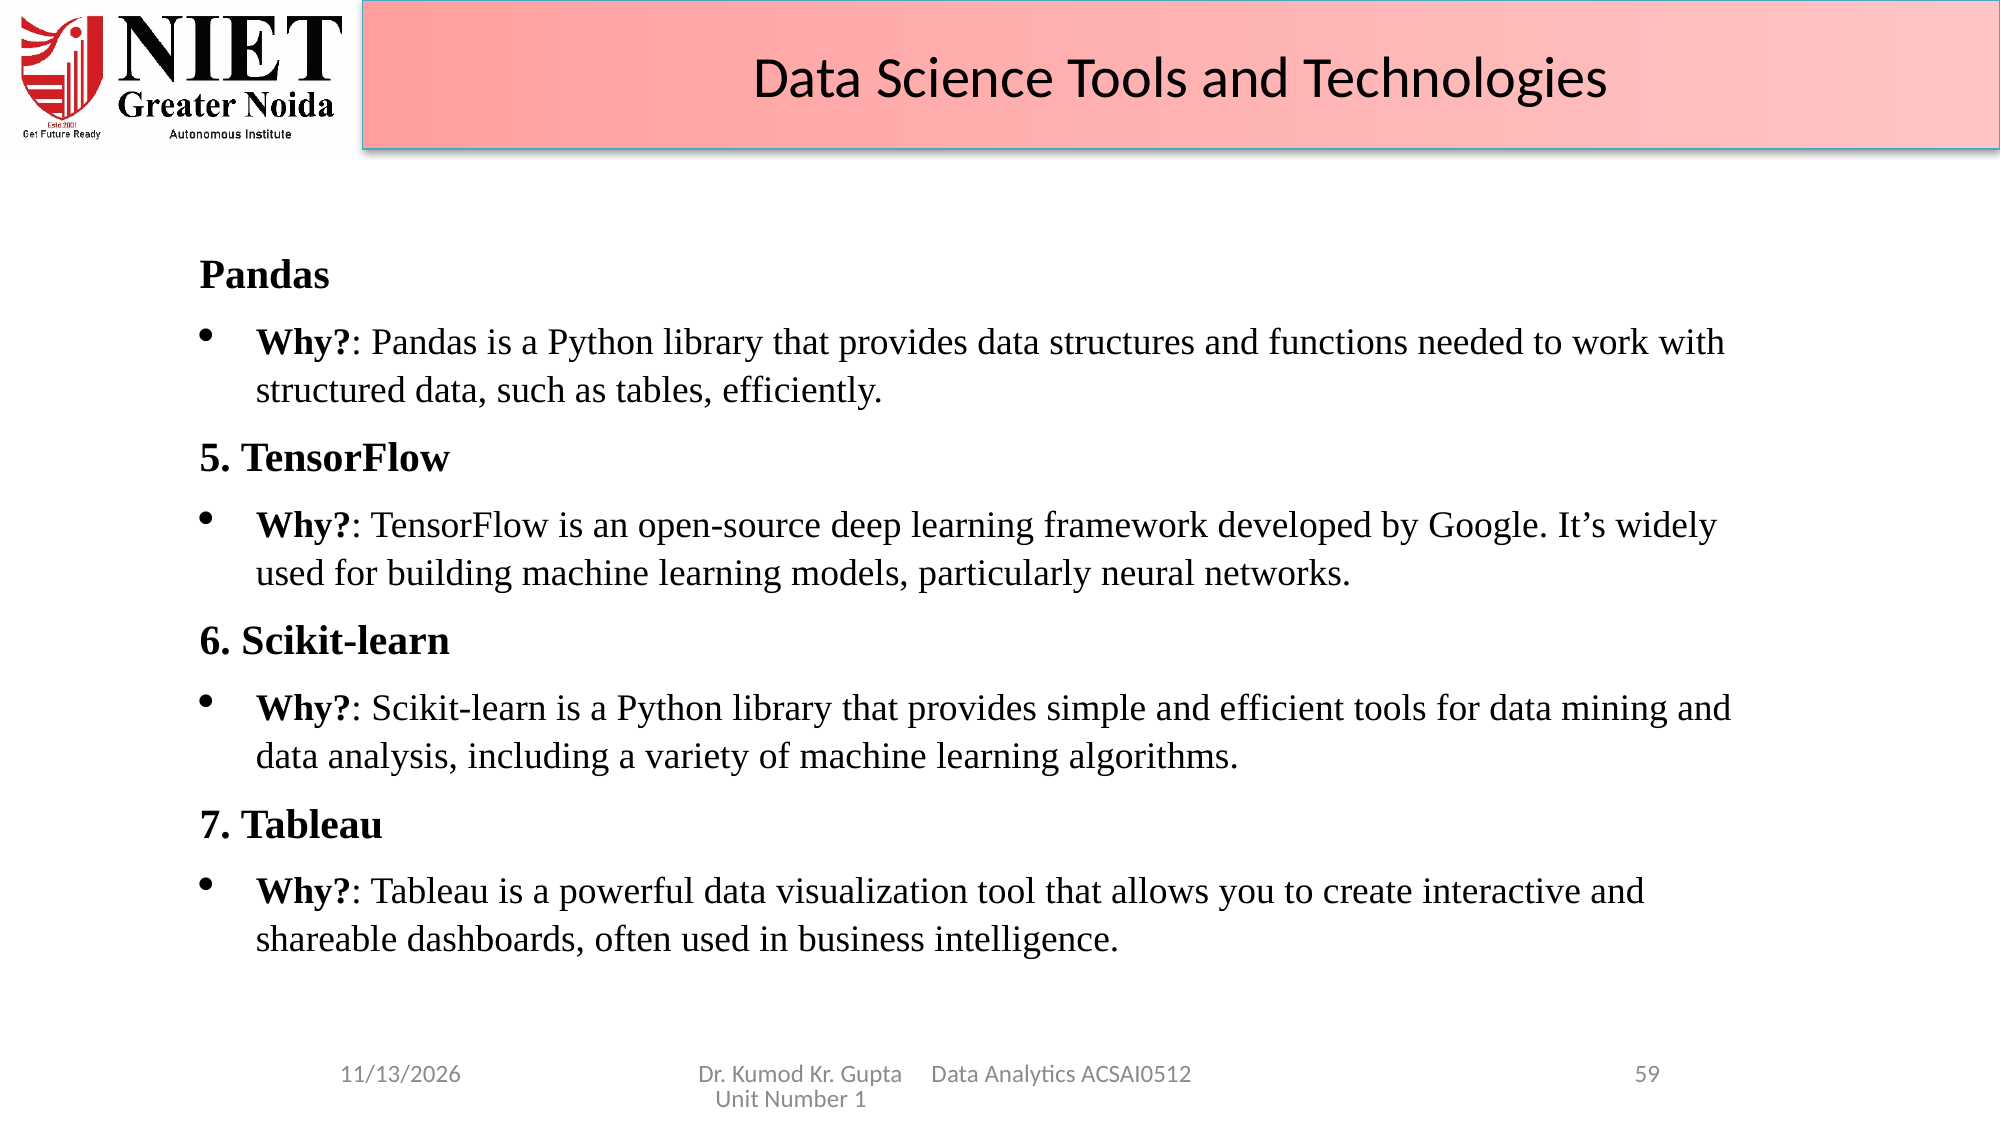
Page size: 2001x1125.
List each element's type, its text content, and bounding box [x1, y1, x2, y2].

text_box Data Science Tools and Technologies [363, 0, 2000, 150]
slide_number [324, 1042, 675, 1103]
title [100, 206, 1900, 972]
slide_number 59 [1325, 1042, 1675, 1103]
text_box Pandas Why?: Pandas is a Python library that provides data structures and functions needed to work with structured data, such as tables, efficiently. 5. TensorFlow Why?: TensorFlow is an open-source deep learning framework developed by Google. It’s widely used for building machine learning models, particularly neural networks. 6. Scikit-learn Why?: Scikit-learn is a Python library that provides simple and efficient tools for data mining and data analysis, including a variety of machine learning algorithms. 7. Tableau Why?: Tableau is a powerful data visualization tool that allows you to create interactive and shareable dashboards, often used in business intelligence. [184, 236, 1773, 967]
picture [0, 0, 363, 156]
footer Dr. Kumod Kr. Gupta Data Analytics ACSAI0512 Unit Number 1 [683, 1042, 1317, 1103]
